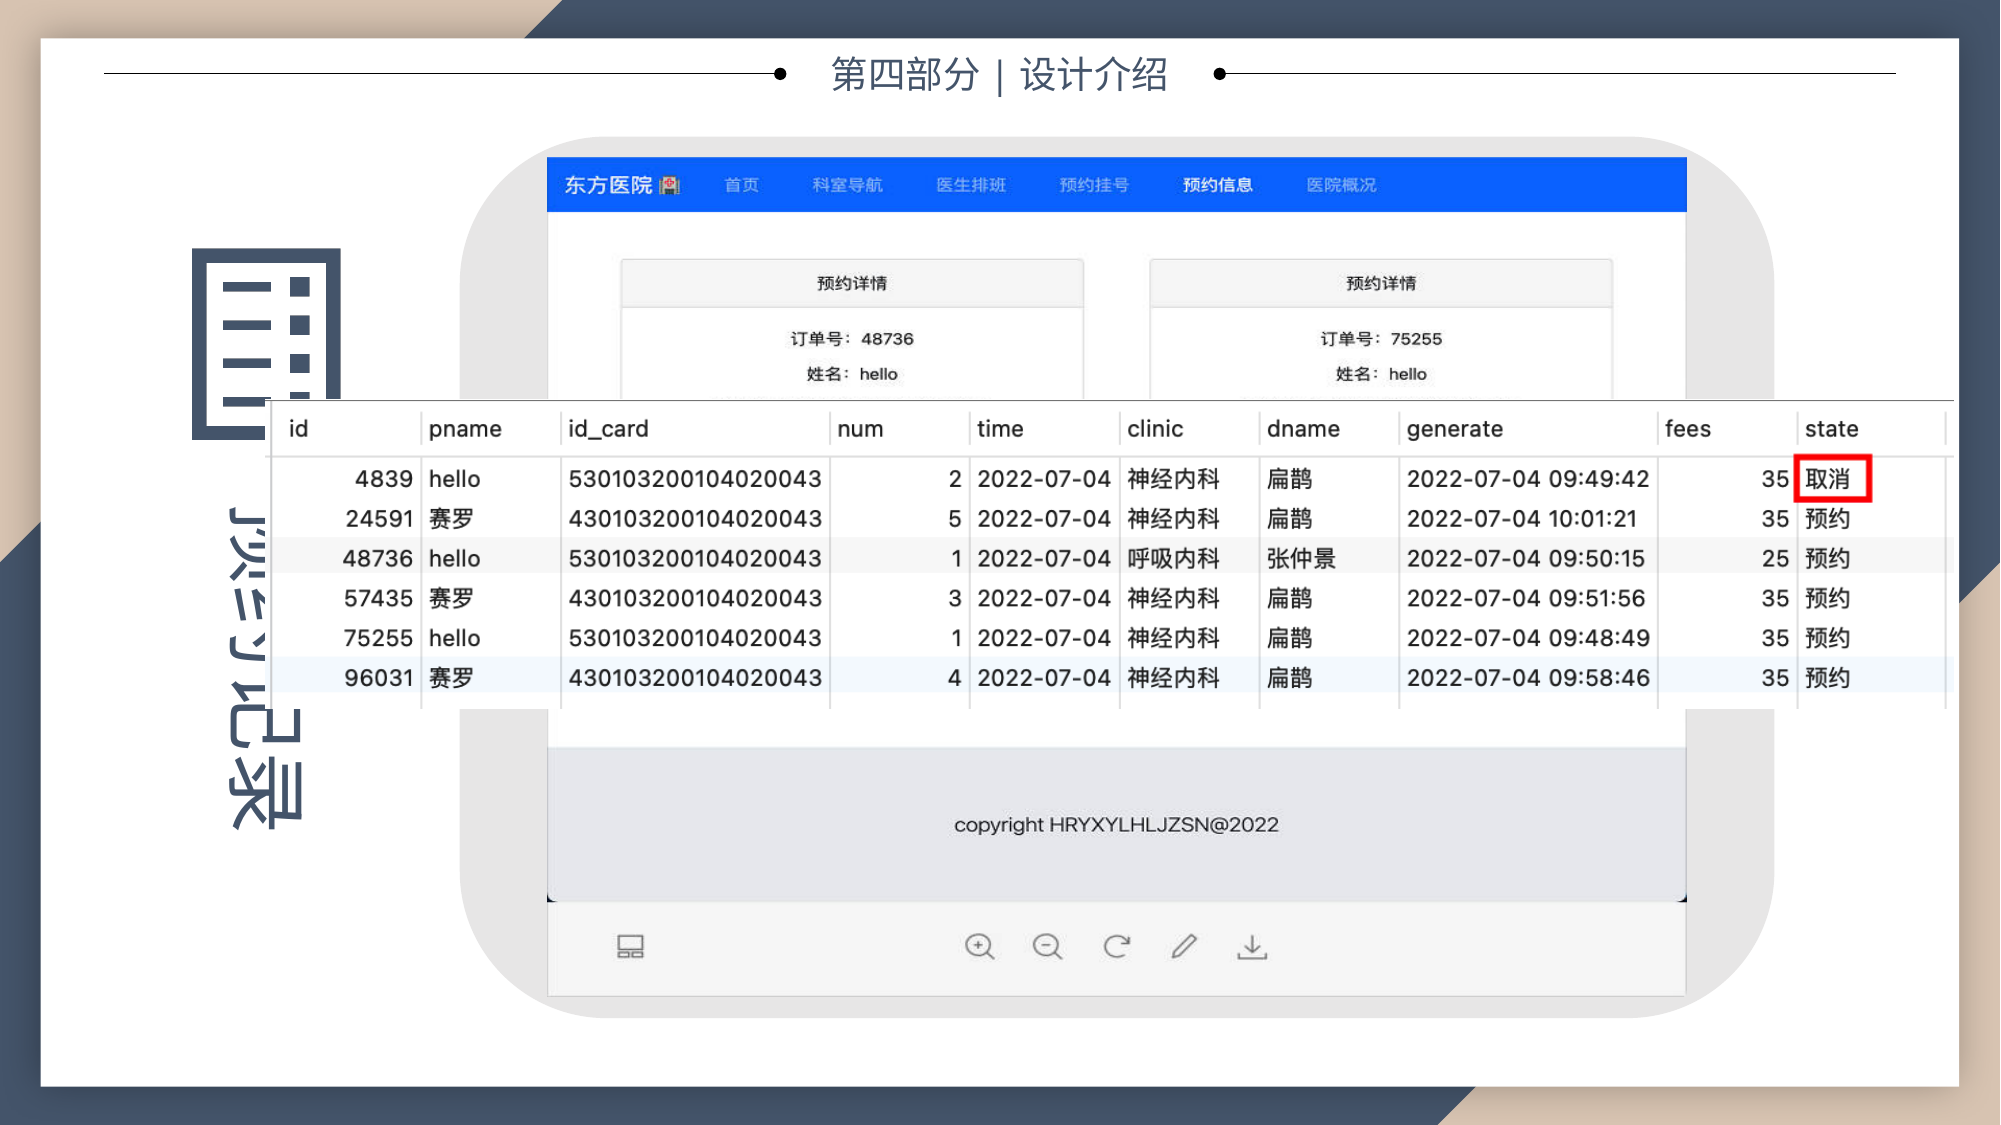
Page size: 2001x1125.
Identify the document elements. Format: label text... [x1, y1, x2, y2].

text_box [458, 135, 1776, 399]
text_box 预约记录 [195, 487, 358, 921]
picture [151, 157, 1954, 997]
list 第四部分|设计介绍 [800, 43, 1200, 105]
text_box [458, 709, 1776, 1020]
